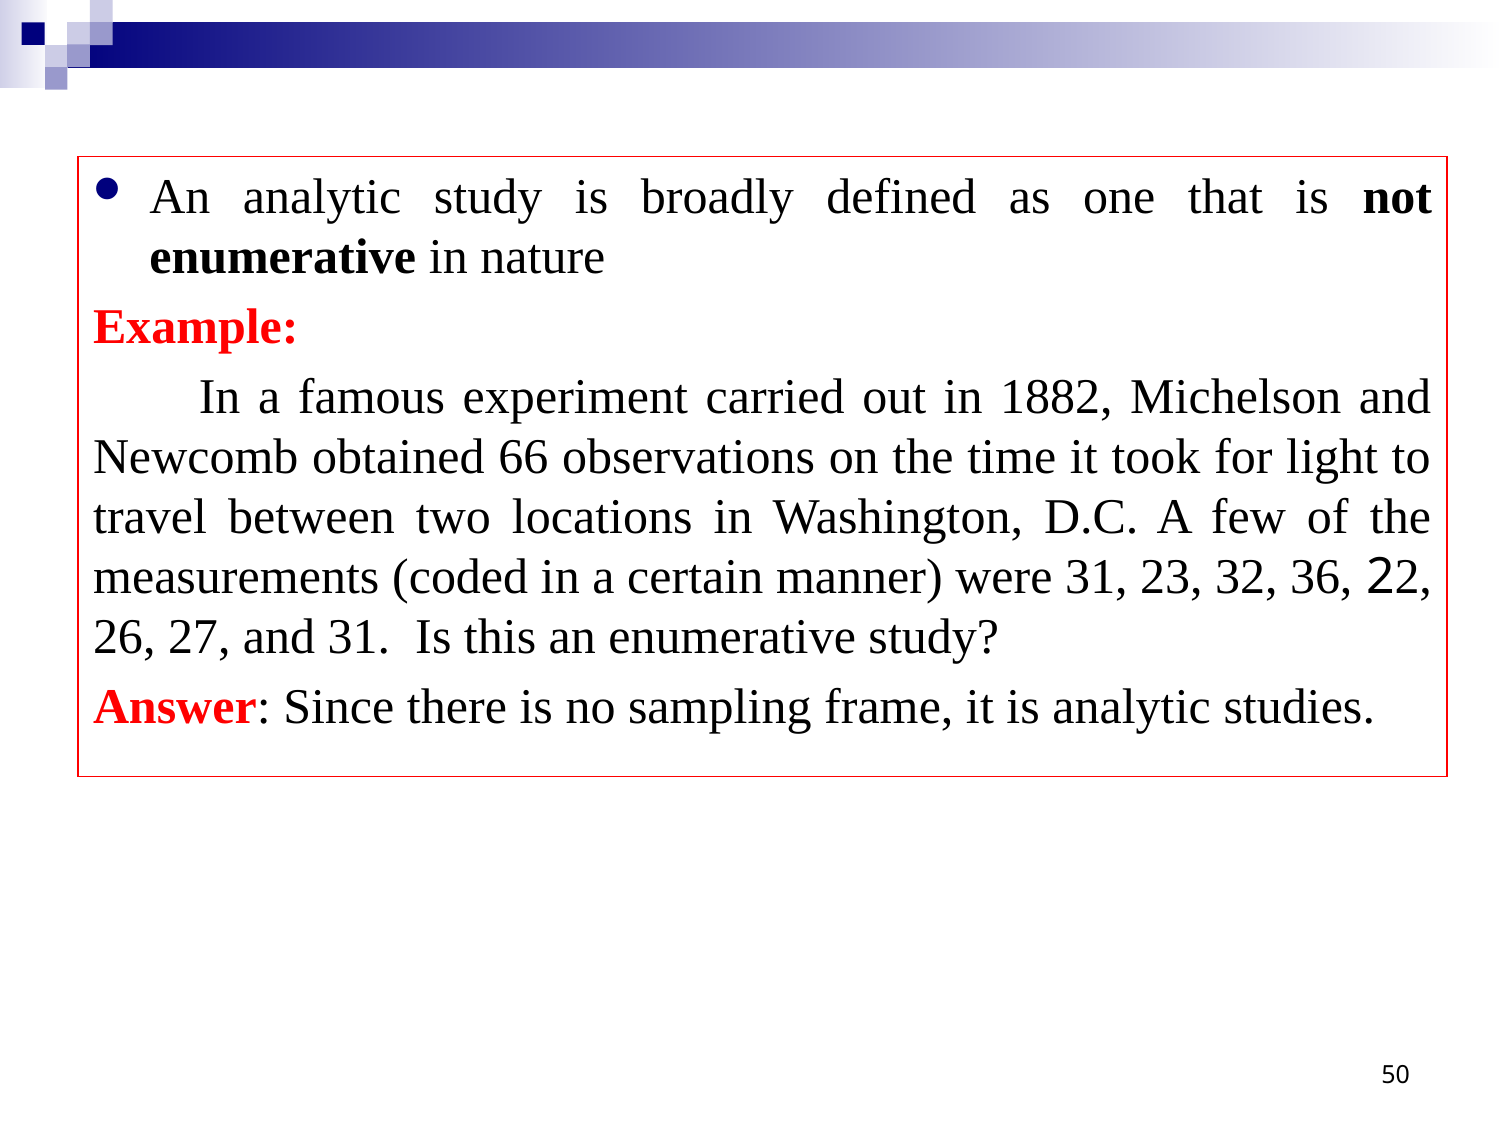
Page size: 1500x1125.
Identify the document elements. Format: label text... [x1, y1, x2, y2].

slide_number 50 [1074, 1024, 1426, 1101]
list An analytic study is broadly defined as one that is not enumerative in nature Example: In a famous experiment carried out in 1882, Michelson and Newcomb obtained 66 observations on the time it took for light to travel between two locations in Washington, D.C. A few of the measurements (coded in a certain manner) were 31, 23, 32, 36, 22, 26, 27, and 31. Is this an enumerative study? Answer: Since there is no sampling frame, it is analytic studies. [77, 156, 1448, 777]
